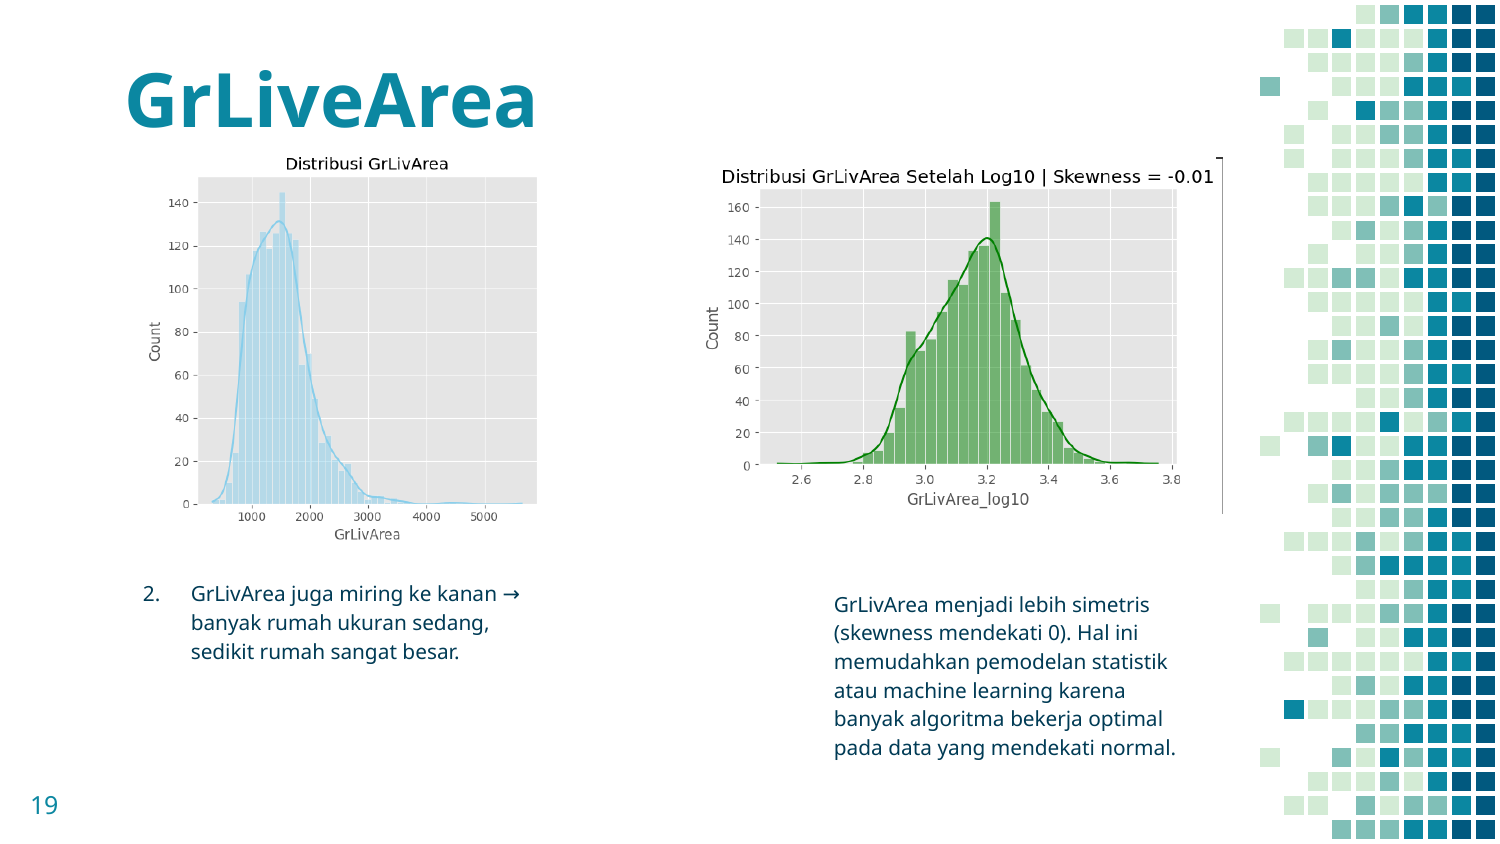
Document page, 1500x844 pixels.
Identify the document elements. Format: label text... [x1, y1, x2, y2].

text_box GrLivArea juga miring ke kanan → banyak rumah ukuran sedang, sedikit rumah sangat besar. [100, 562, 573, 773]
picture [696, 157, 1223, 514]
picture [147, 151, 550, 550]
text_box GrLivArea menjadi lebih simetris (skewness mendekati 0). Hal ini memudahkan pemodelan statistik atau machine learning karena banyak algoritma bekerja optimal pada data yang mendekati normal. [743, 572, 1216, 844]
title GrLiveArea [109, 53, 1216, 158]
list [55, 146, 1243, 762]
slide_number ‹#› [15, 774, 105, 839]
